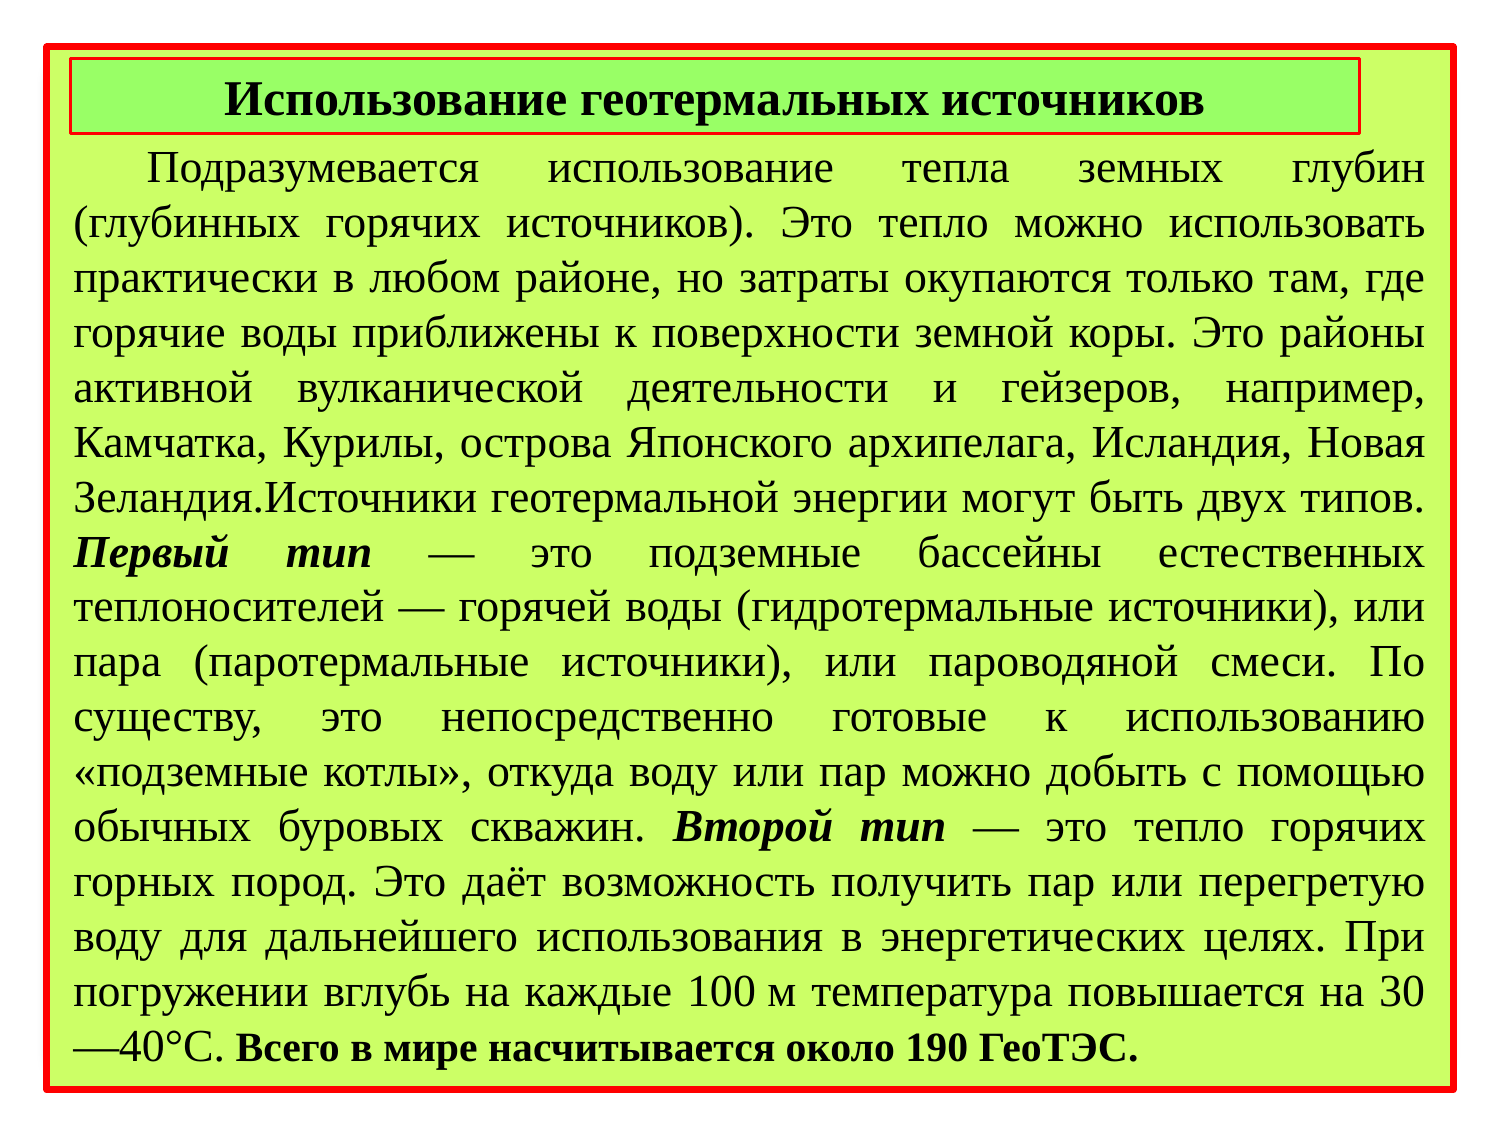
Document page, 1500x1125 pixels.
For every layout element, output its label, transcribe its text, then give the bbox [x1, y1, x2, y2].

text_box Использование геотермальных источников [70, 58, 1360, 128]
text_box [43, 43, 1457, 1093]
text_box Подразумевается использование тепла земных глубин (глубинных горячих источников). Это тепло можно использовать практически в любом районе, но затраты окупаются только там, где горячие воды приближены к поверхности земной коры. Это районы активной вулканической деятельности и гейзеров, например, Камчатка, Курилы, острова Японского архипелага, Исландия, Новая Зеландия.Источники геотермальной энергии могут быть двух типов. Первый тип — это подземные бассейны естественных теплоносителей — горячей воды (гидротермальные источники), или пара (паротермальные источники), или пароводяной смеси. По существу, это непосредственно готовые к использованию «подземные котлы», откуда воду или пар можно добыть с помощью обычных буровых скважин. Второй тип — это тепло горячих горных пород. Это даёт возможность получить пар или перегретую воду для дальнейшего использования в энергетических целях. При погружении вглубь на каждые 100 м температура повышается на 30—40°С. Всего в мире насчитывается около 190 ГеоТЭС. [58, 128, 1442, 1079]
